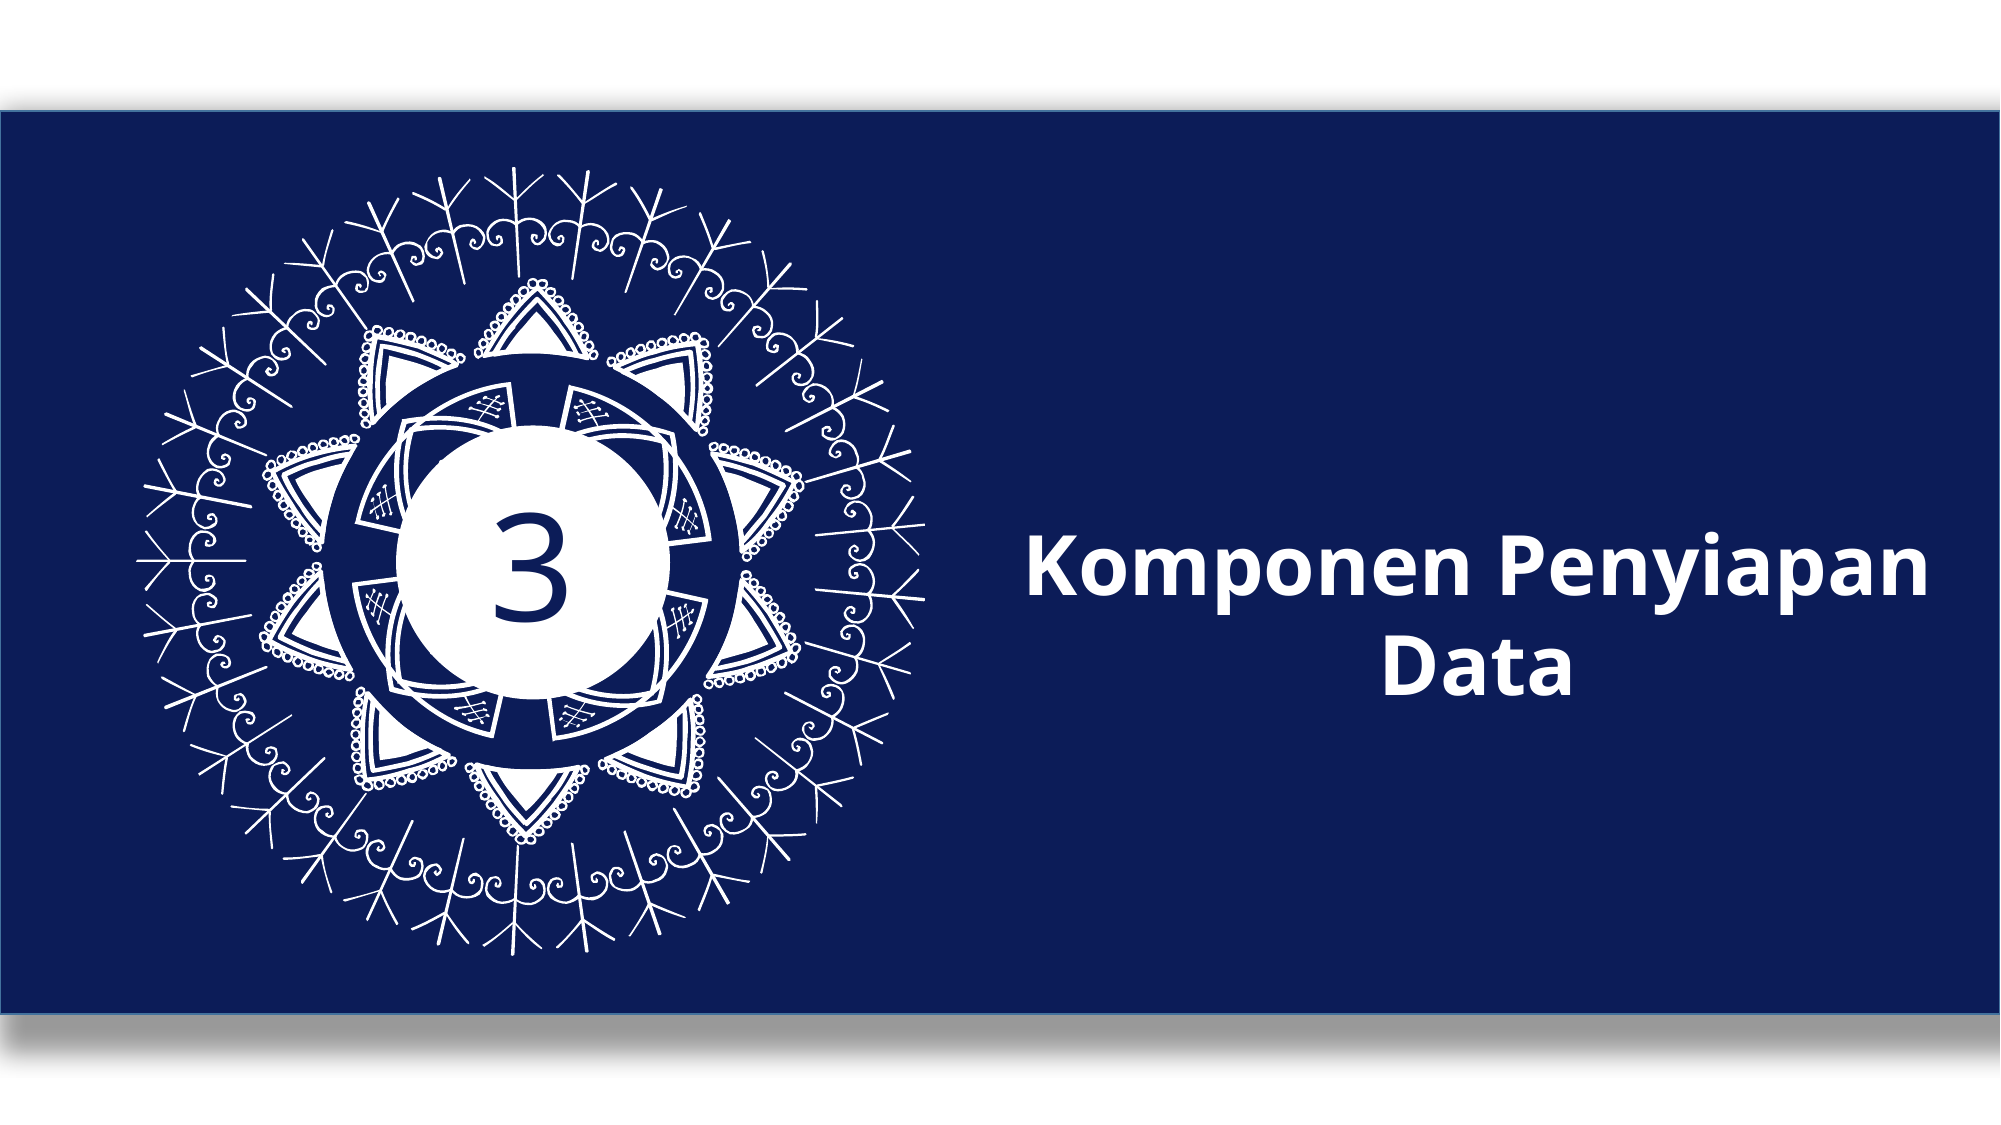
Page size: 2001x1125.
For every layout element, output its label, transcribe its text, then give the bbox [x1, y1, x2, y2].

text_box Komponen Penyiapan Data [993, 504, 1963, 720]
picture [103, 167, 925, 958]
text_box [0, 110, 2000, 1015]
